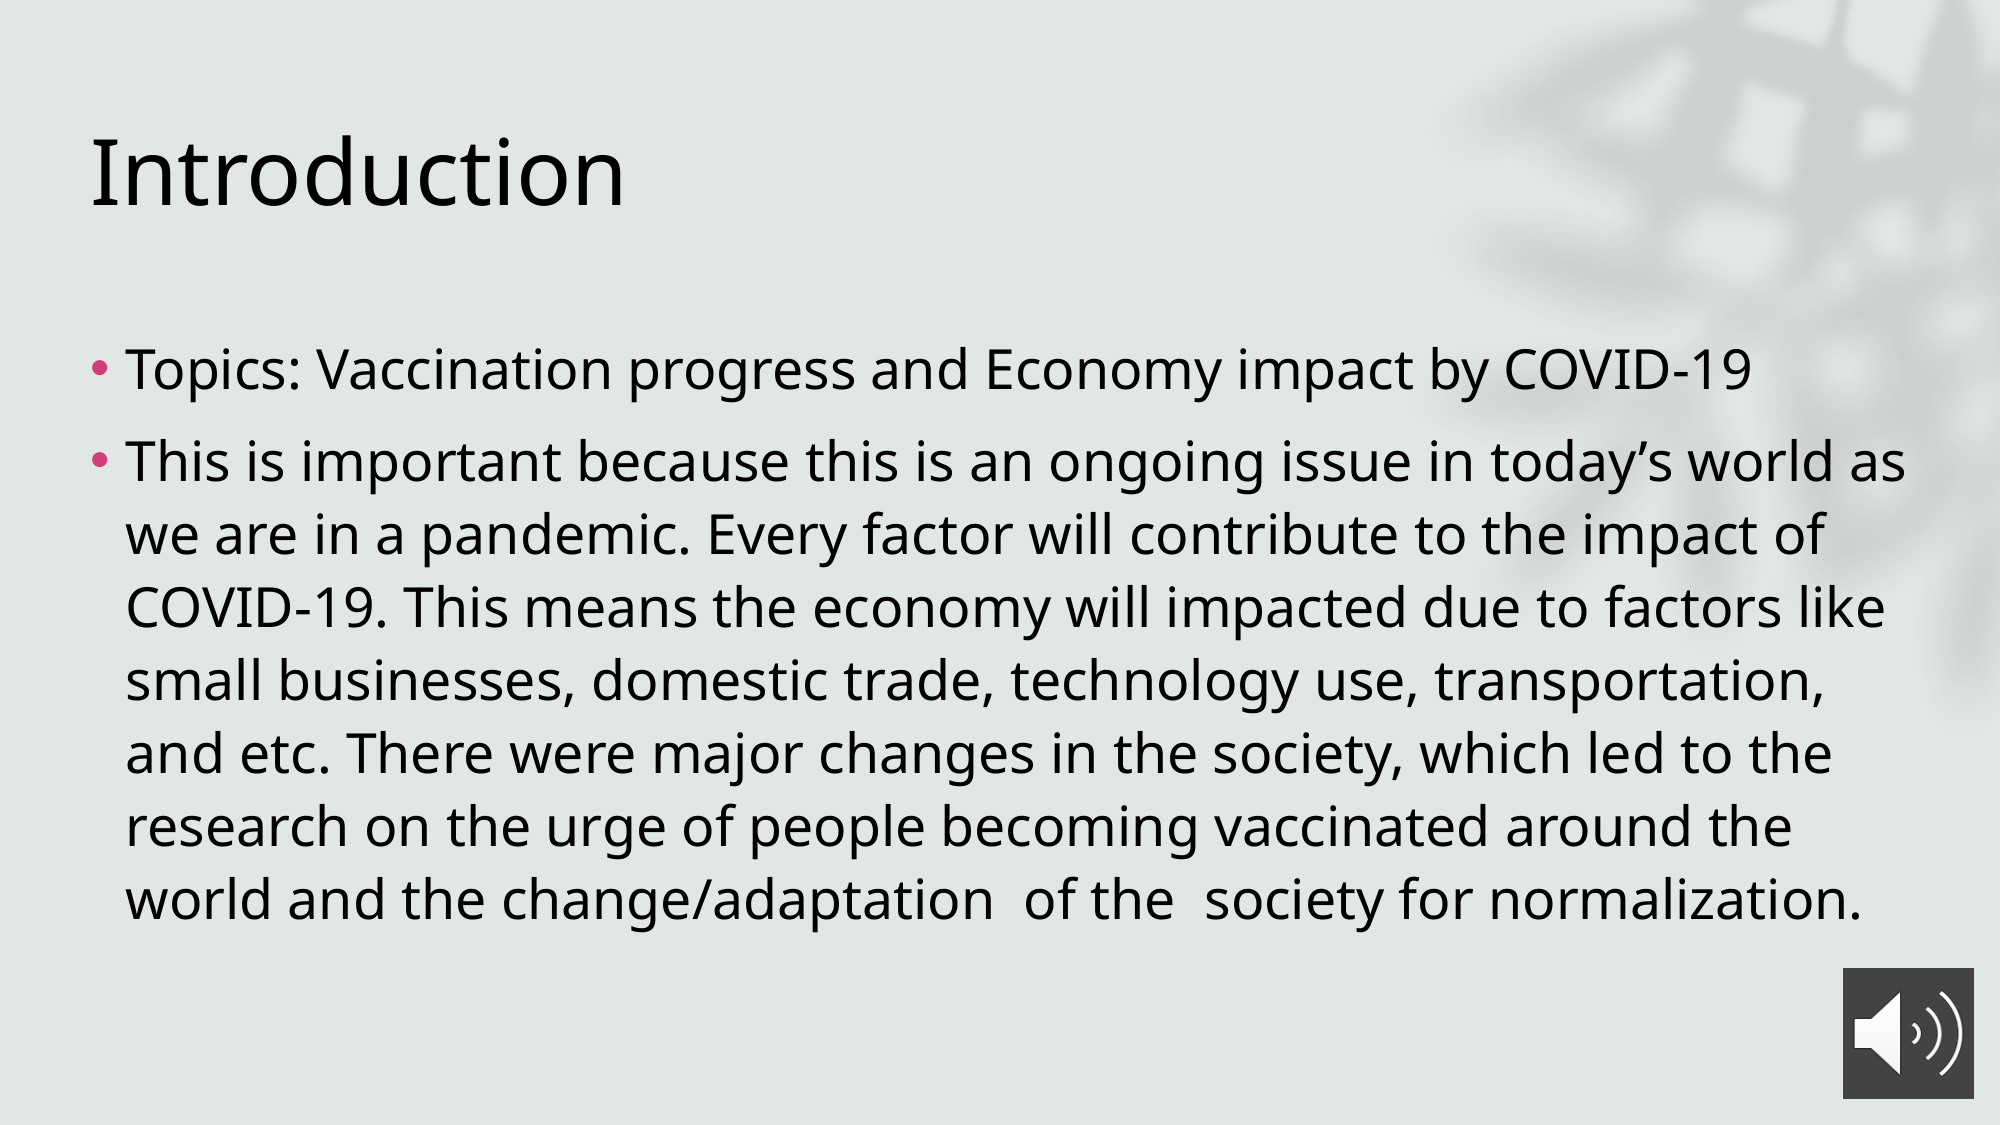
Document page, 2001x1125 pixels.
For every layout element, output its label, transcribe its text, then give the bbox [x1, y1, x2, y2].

title Introduction [75, 60, 1863, 278]
picture [1841, 966, 1975, 1100]
list Topics: Vaccination progress and Economy impact by COVID-19 This is important because this is an ongoing issue in today’s world as we are in a pandemic. Every factor will contribute to the impact of COVID-19. This means the economy will impacted due to factors like small businesses, domestic trade, technology use, transportation, and etc. There were major changes in the society, which led to the research on the urge of people becoming vaccinated around the world and the change/adaptation of the society for normalization. [75, 319, 1925, 1009]
